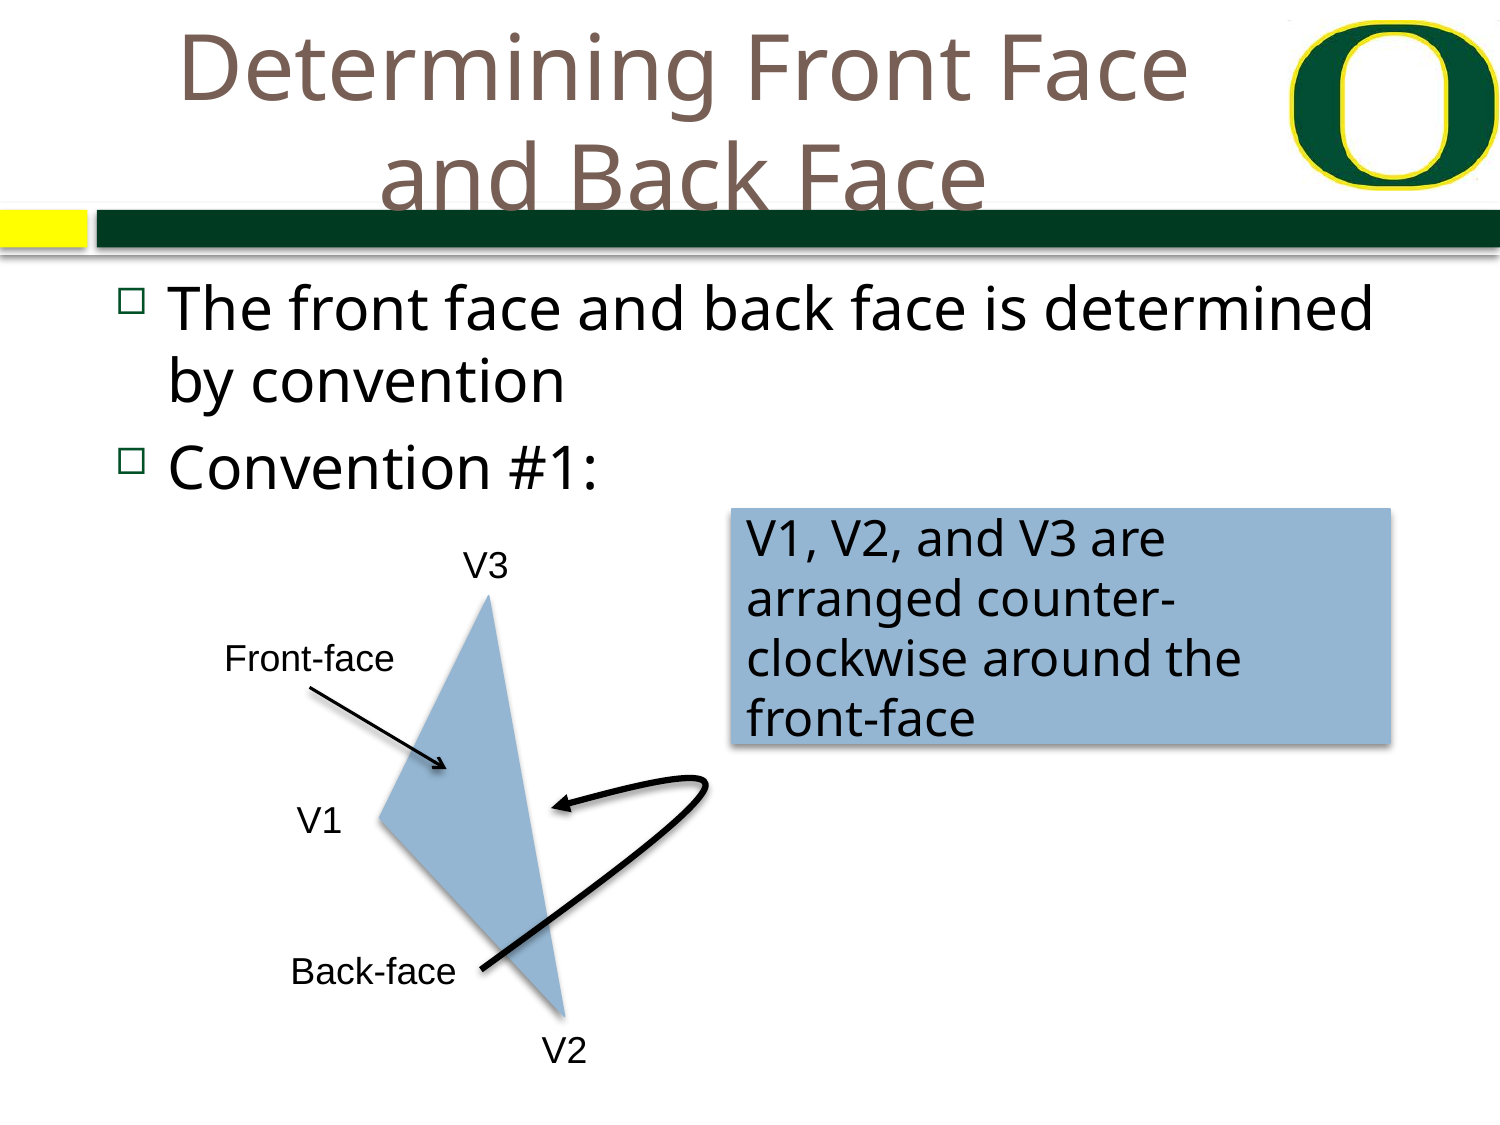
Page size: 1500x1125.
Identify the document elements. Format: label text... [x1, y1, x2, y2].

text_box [207, 533, 706, 1080]
list The front face and back face is determined by convention Convention #1: [100, 262, 1438, 1000]
title Determining Front Face and Back Face [100, 37, 1268, 200]
text_box V1, V2, and V3 are arranged counter-clockwise around the front-face [731, 508, 1391, 744]
picture [1287, 20, 1500, 191]
